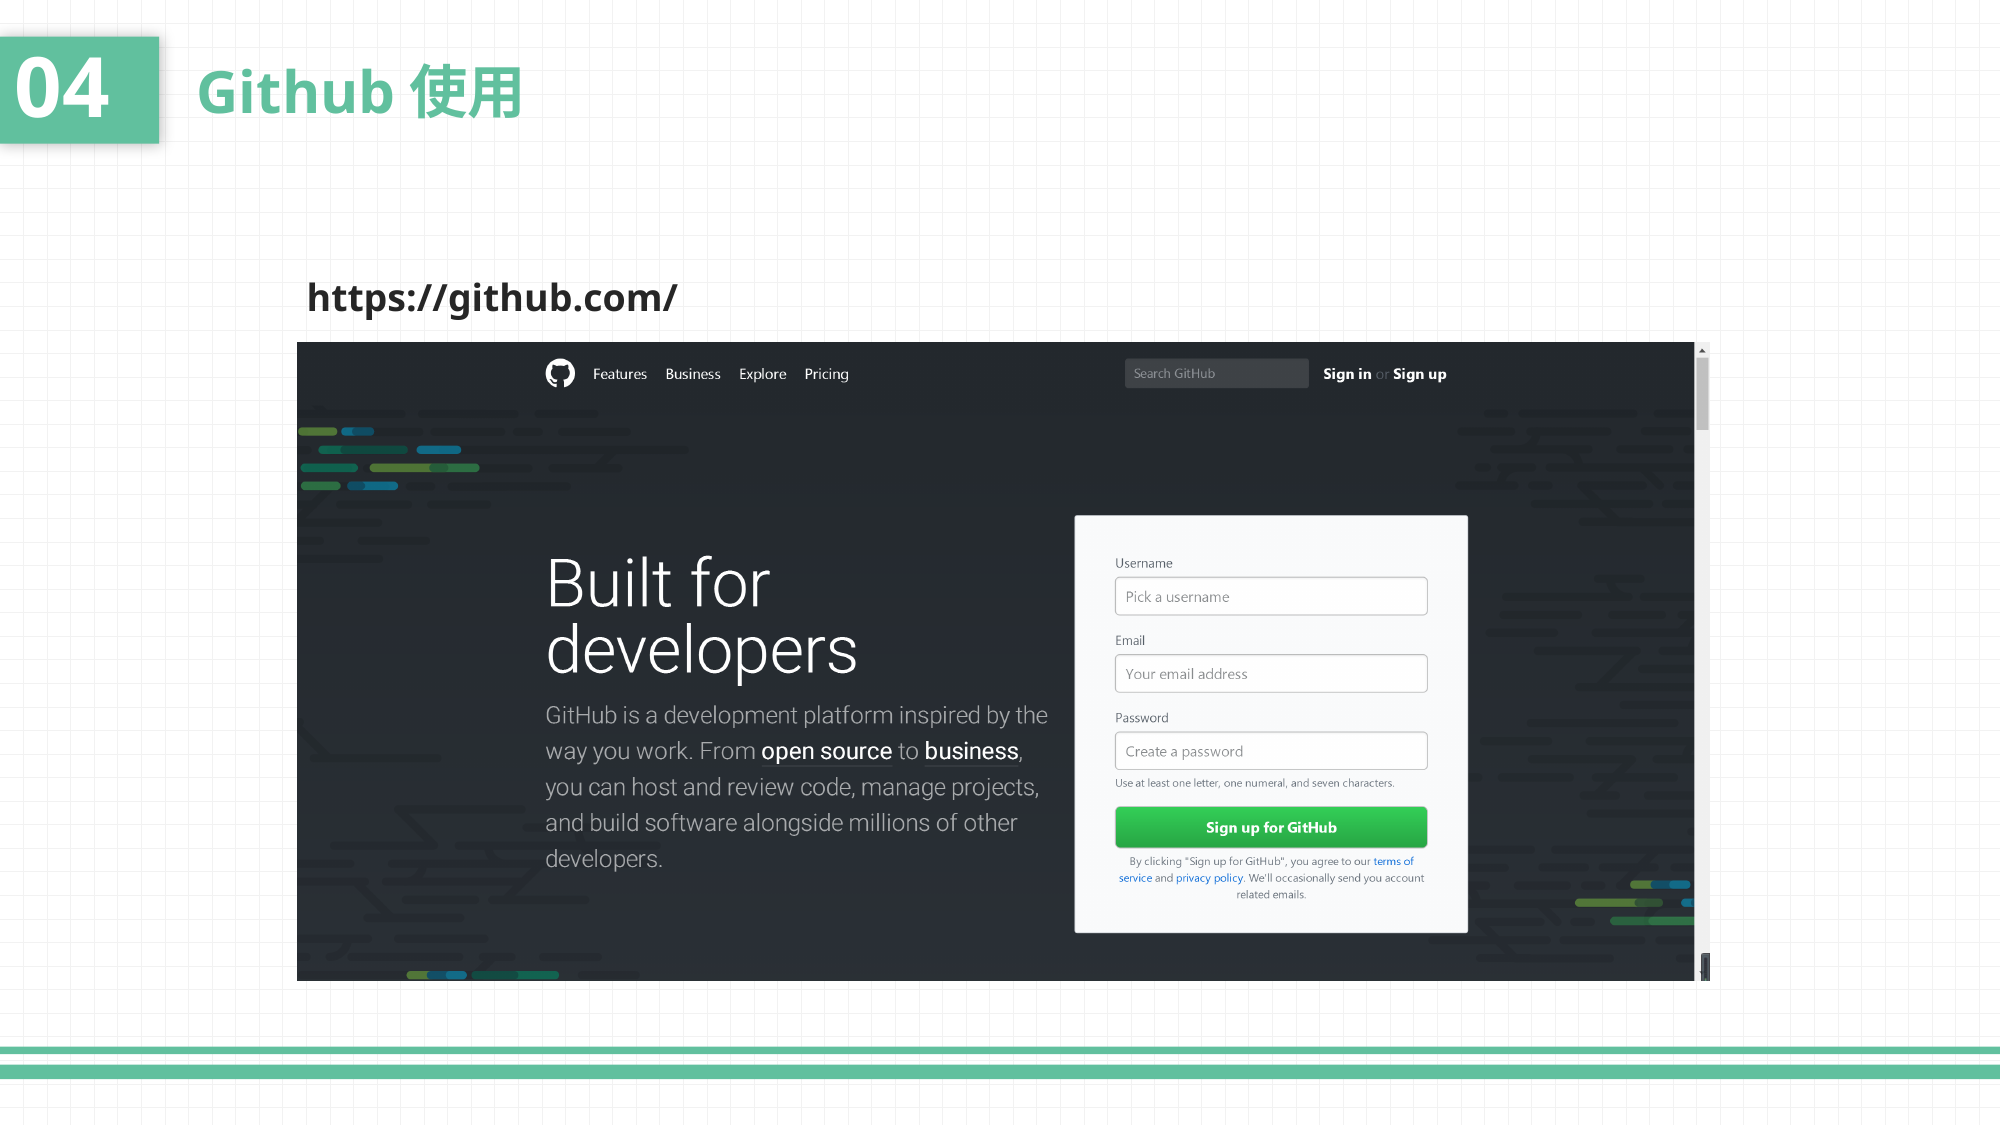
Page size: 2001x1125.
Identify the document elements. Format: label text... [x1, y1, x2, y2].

list Github使用 [182, 36, 1238, 144]
list 04 [0, 36, 160, 144]
picture [297, 342, 1710, 981]
text_box https://github.com/ [291, 253, 694, 327]
